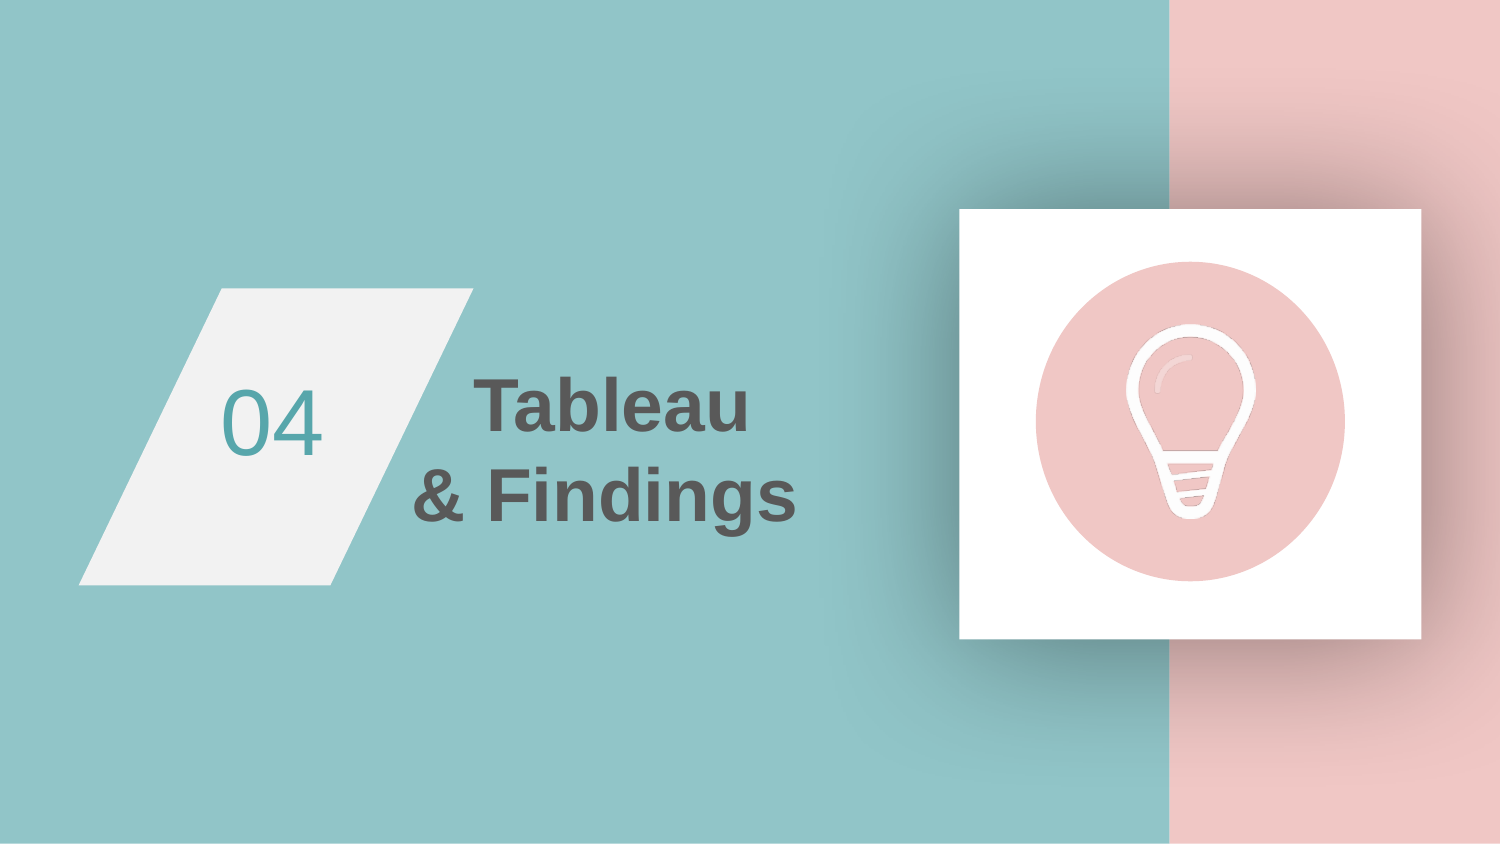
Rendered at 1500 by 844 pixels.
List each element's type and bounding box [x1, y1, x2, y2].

text_box [1035, 261, 1346, 582]
text_box [0, 0, 1500, 844]
